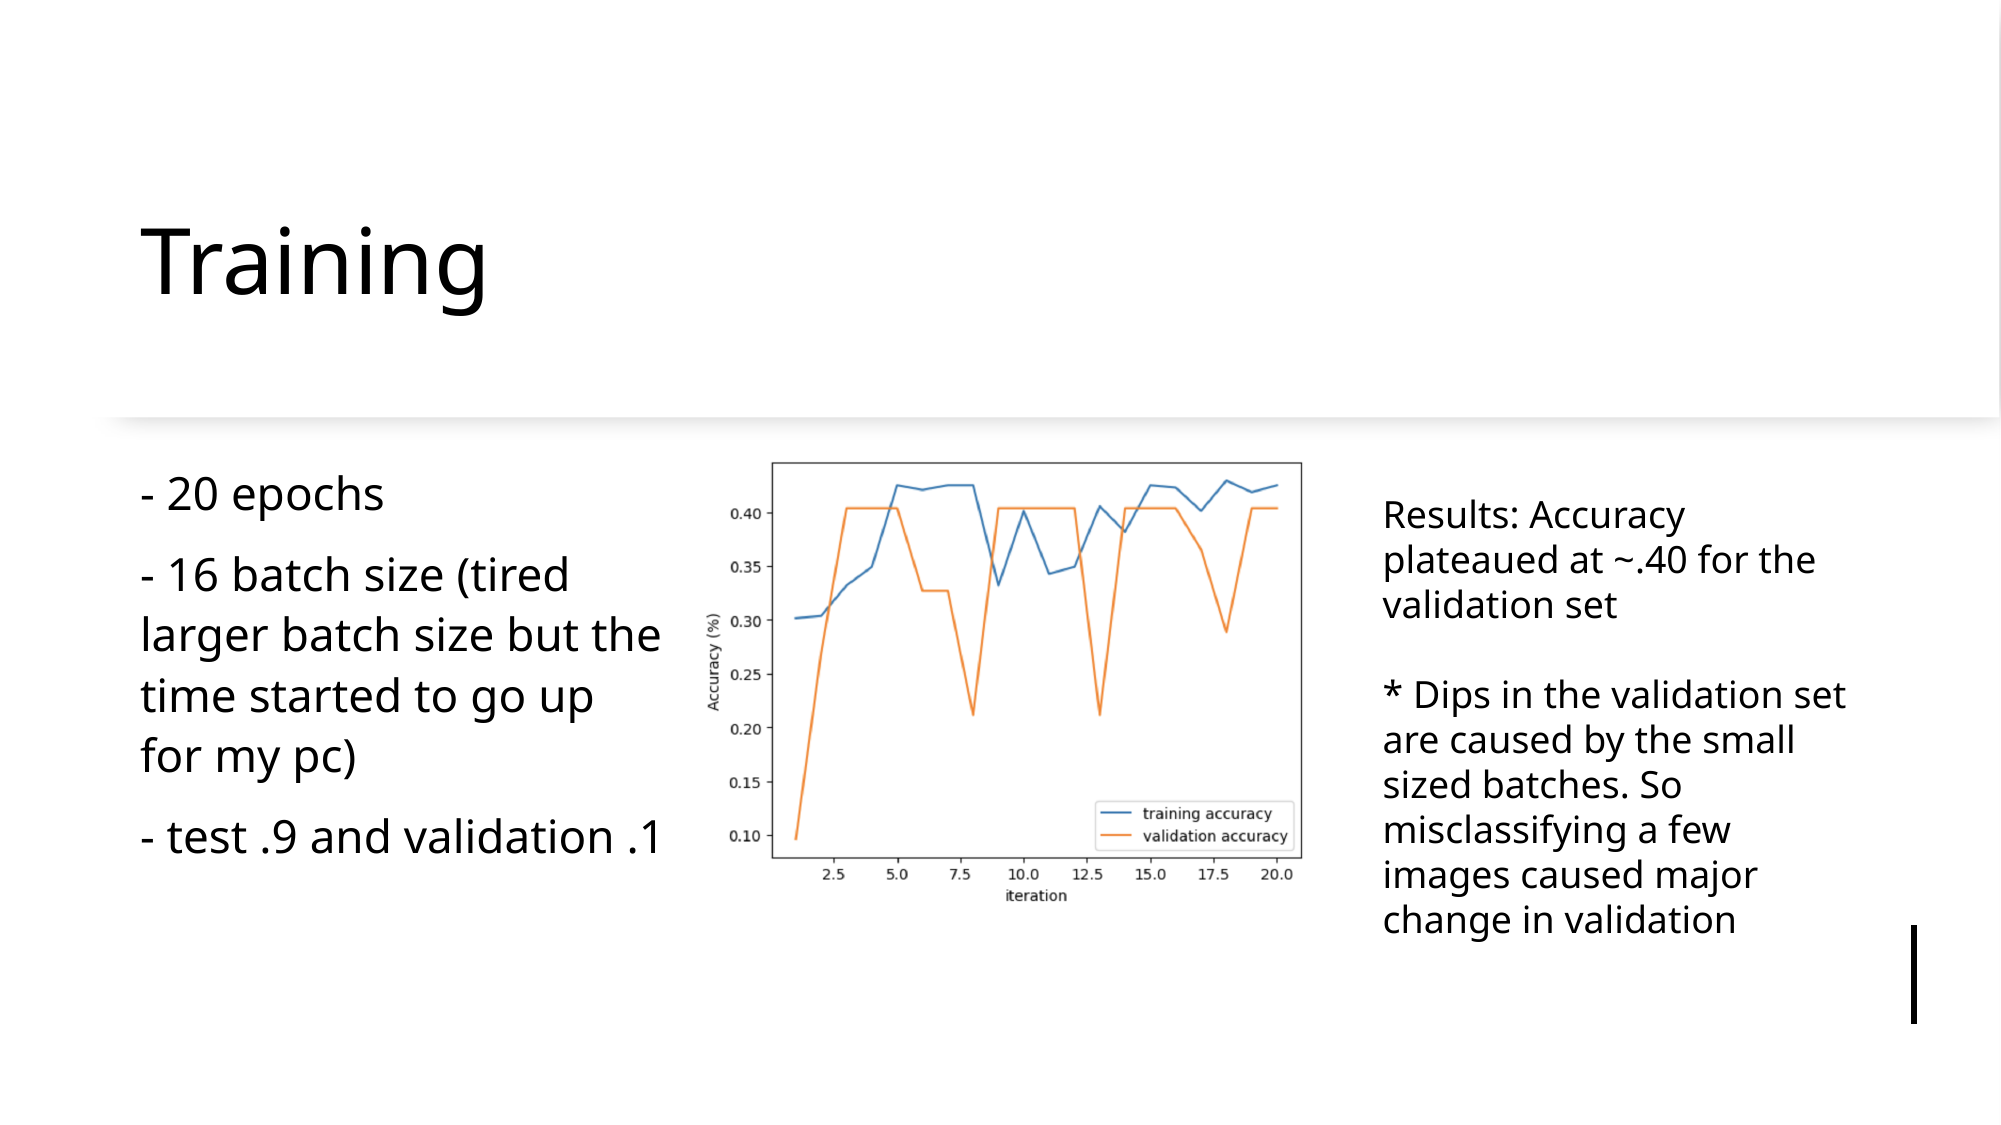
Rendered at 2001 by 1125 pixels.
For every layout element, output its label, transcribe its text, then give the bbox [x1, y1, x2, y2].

title Training [124, 140, 1828, 376]
picture [684, 451, 1368, 912]
list - 20 epochs - 16 batch size (tired larger batch size but the time started to go up for my pc) - test .9 and validation .1 [124, 451, 685, 987]
text_box Results: Accuracy plateaued at ~.40 for the validation set * Dips in the validation set are caused by the small sized batches. So misclassifying a few images caused major change in validation [1367, 483, 1883, 949]
